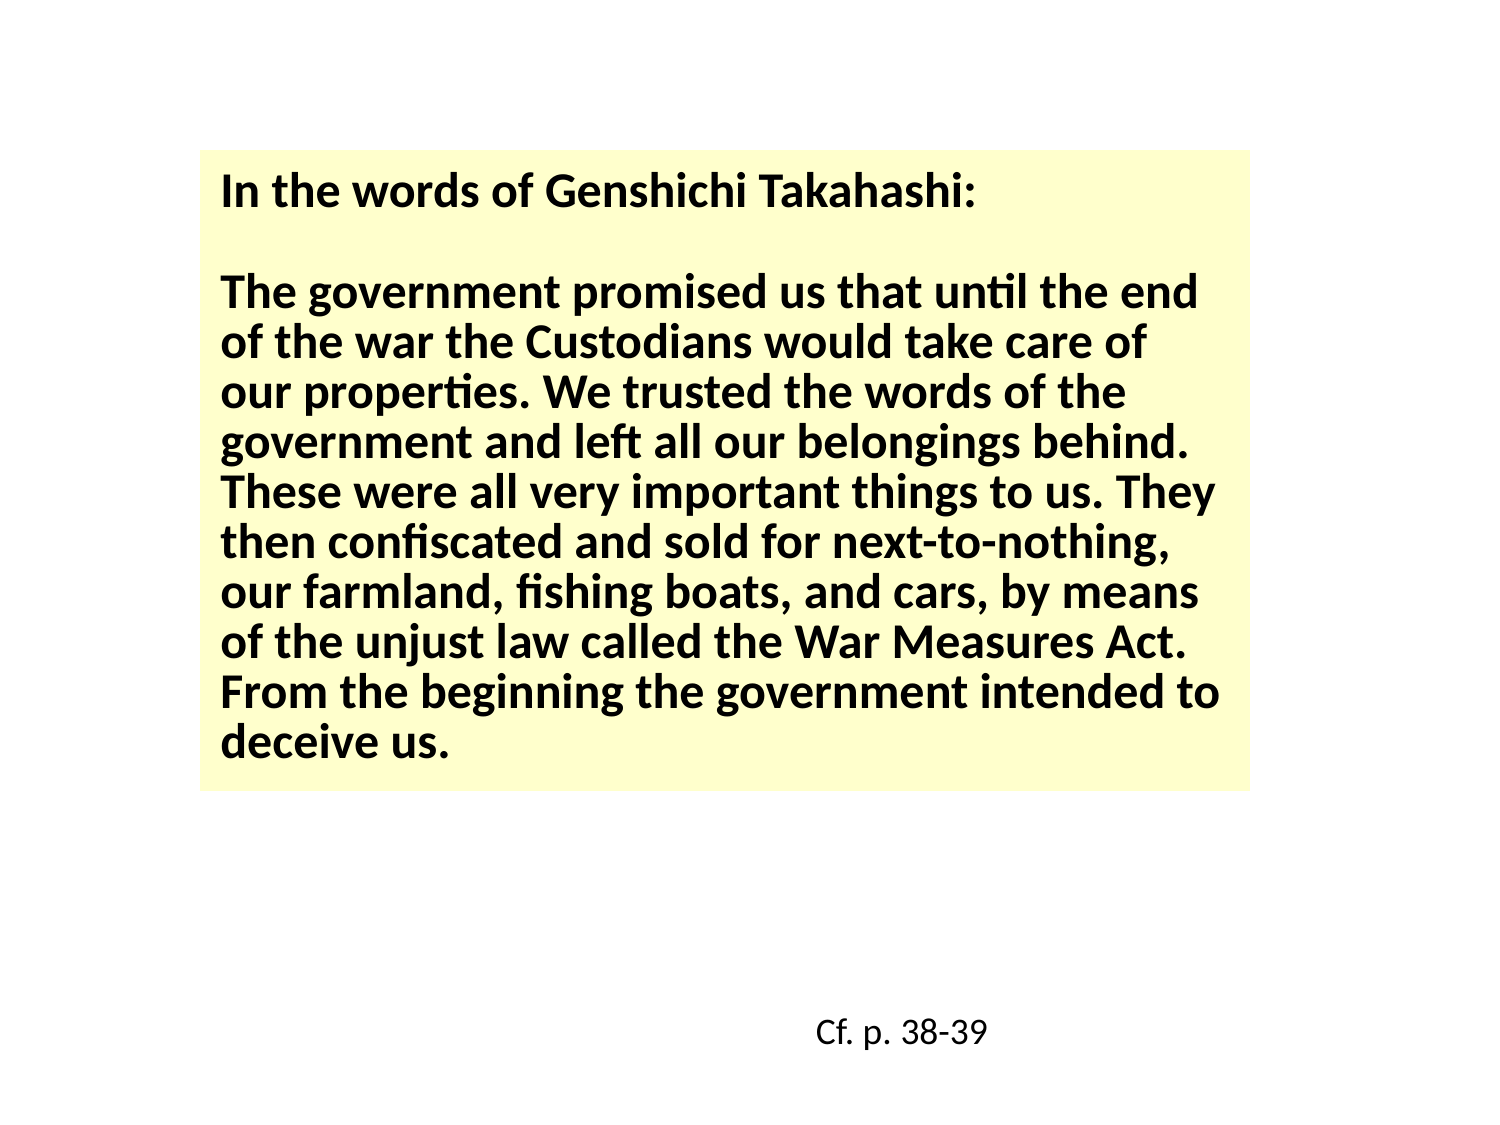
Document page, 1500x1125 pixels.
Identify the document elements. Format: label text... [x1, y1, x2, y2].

table_header In the words of Genshichi Takahashi: The government promised us that until the end of the war the Custodians would take care of our properties. We trusted the words of the government and left all our belongings behind. These were all very important things to us. They then confiscated and sold for next-to-nothing, our farmland, fishing boats, and cars, by means of the unjust law called the War Measures Act. From the beginning the government intended to deceive us. [200, 150, 1250, 791]
text_box Cf. p. 38-39 [801, 999, 1004, 1060]
